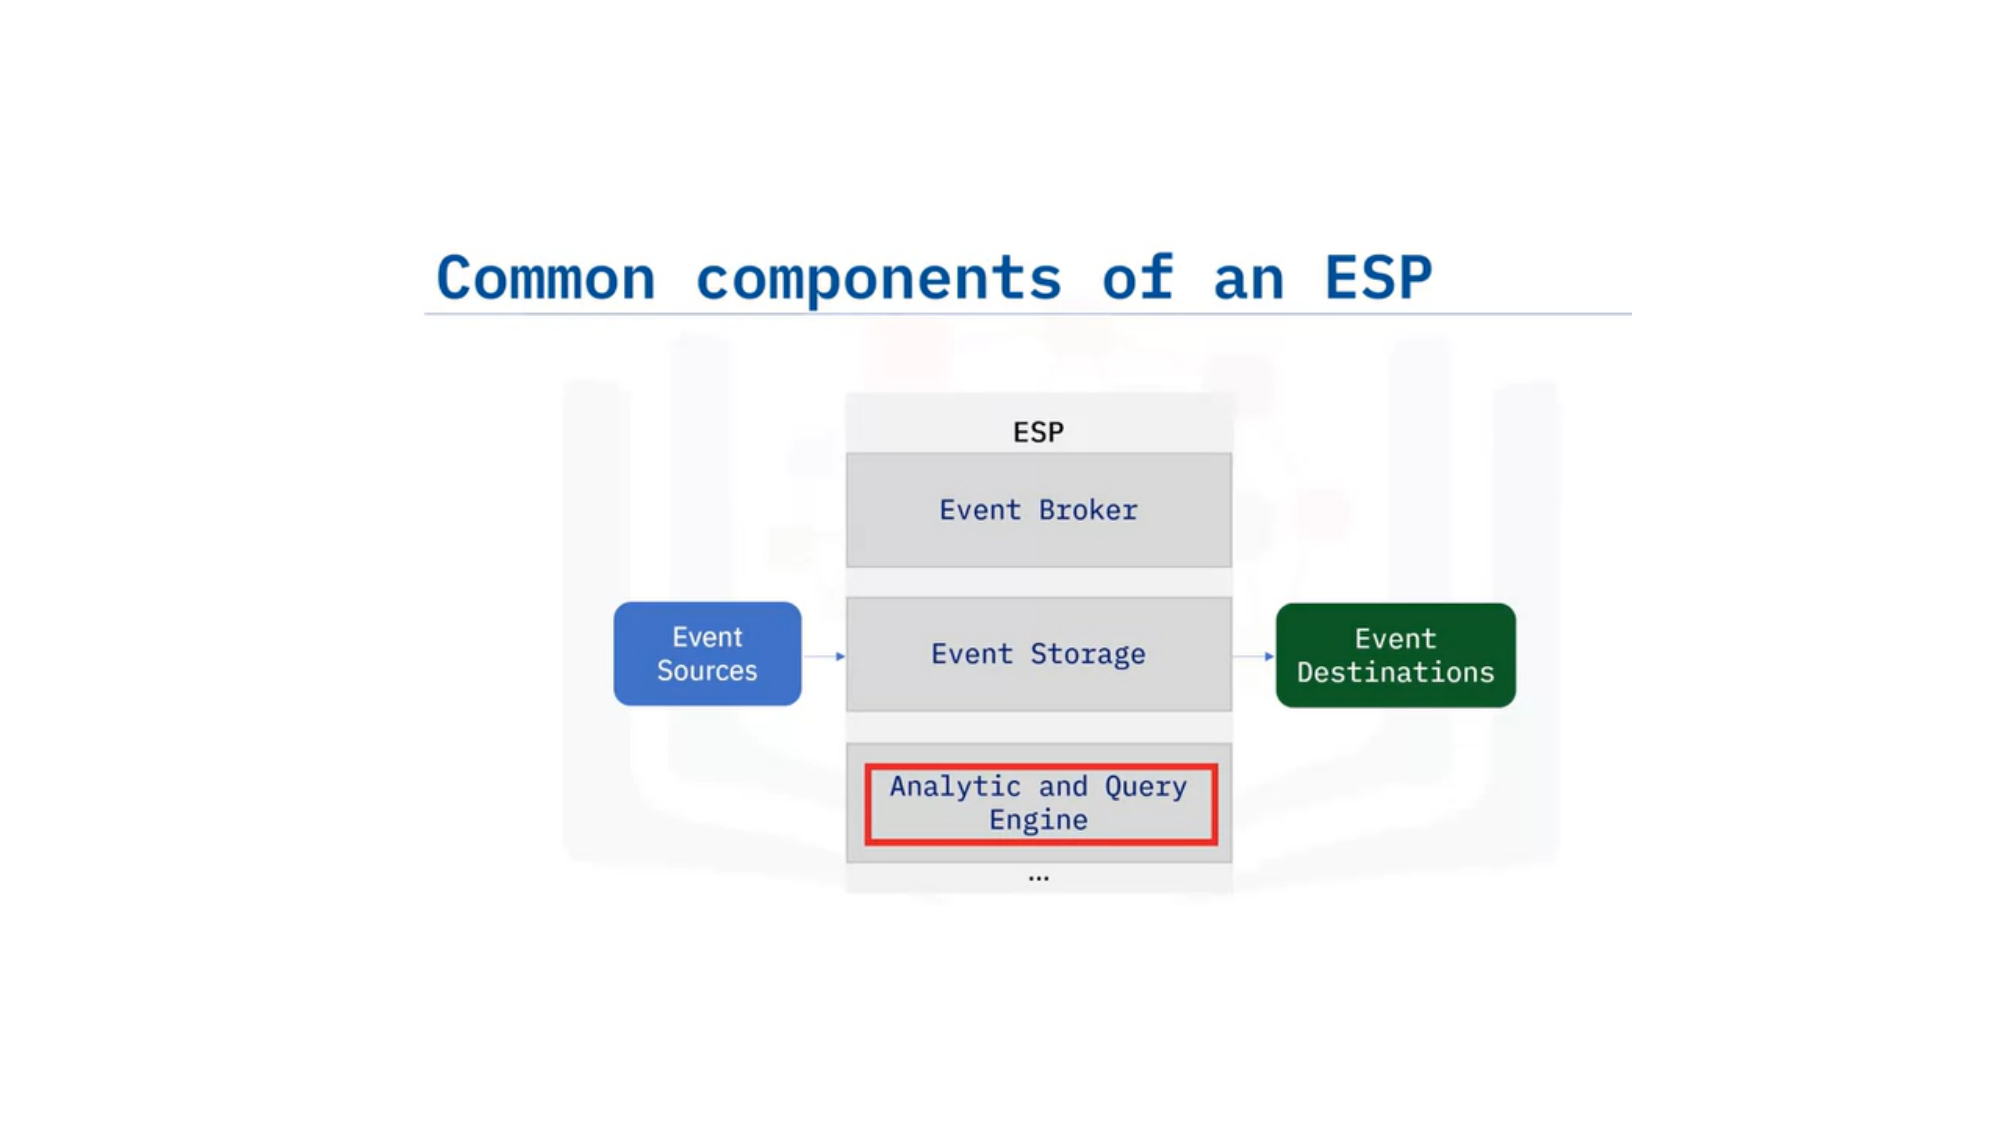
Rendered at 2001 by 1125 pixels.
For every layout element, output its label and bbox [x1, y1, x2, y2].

picture [368, 219, 1632, 906]
